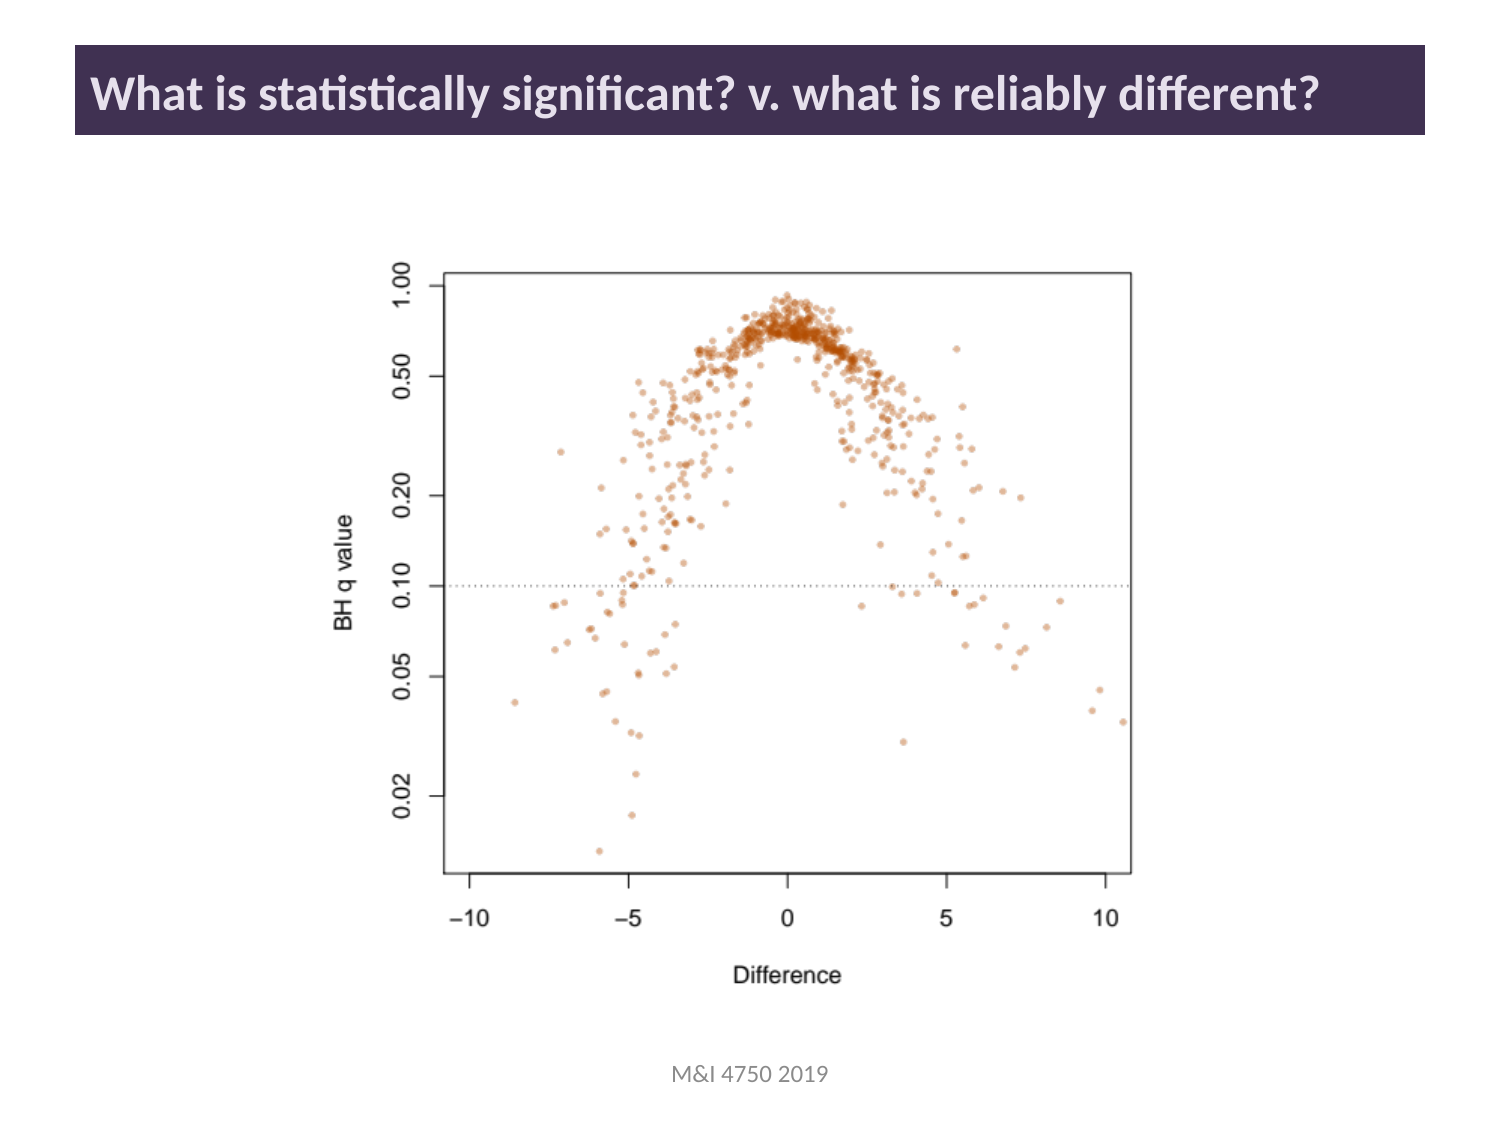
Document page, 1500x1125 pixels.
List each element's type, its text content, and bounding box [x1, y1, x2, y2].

picture [326, 155, 1190, 1019]
title What is statistically significant? v. what is reliably different? [75, 45, 1425, 135]
footer M&I 4750 2019 [512, 1042, 988, 1103]
